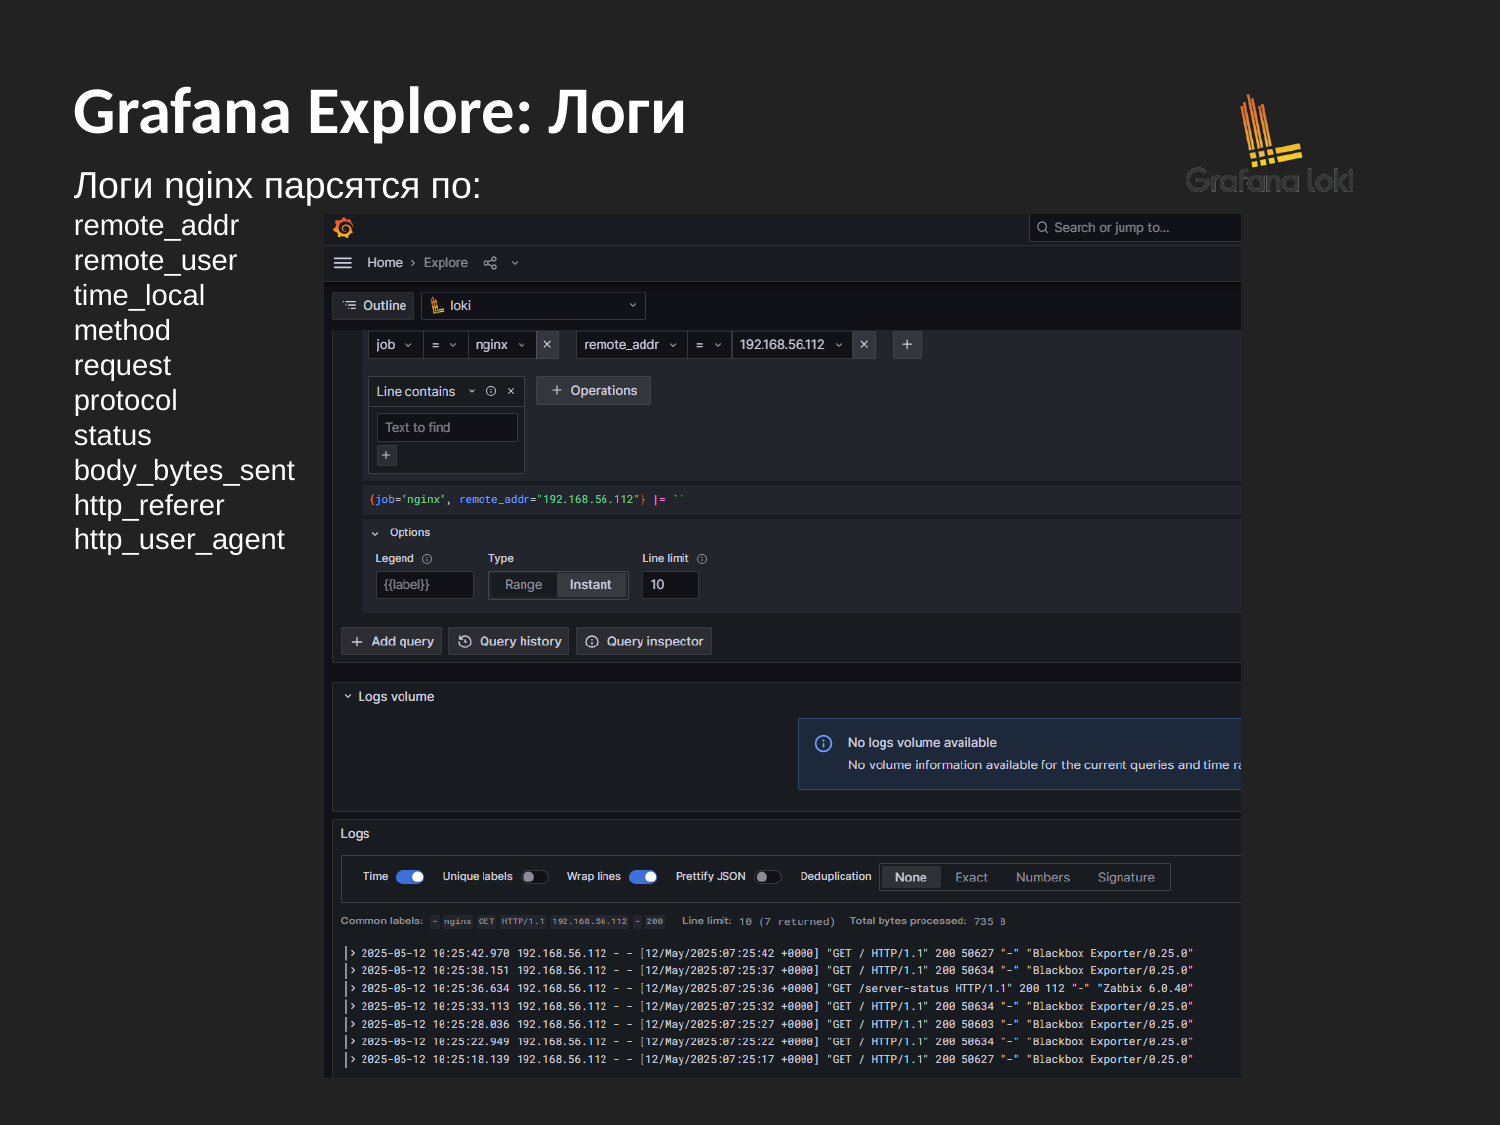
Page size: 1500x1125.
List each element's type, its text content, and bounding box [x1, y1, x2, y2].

picture [324, 23, 1388, 1078]
text_box [104, 147, 892, 214]
text_box Логи nginx парсятся по: remote_addr remote_user time_local method request protocol status body_bytes_sent http_referer http_user_agent [58, 153, 508, 564]
text_box Grafana Explore: Логи [58, 58, 703, 153]
